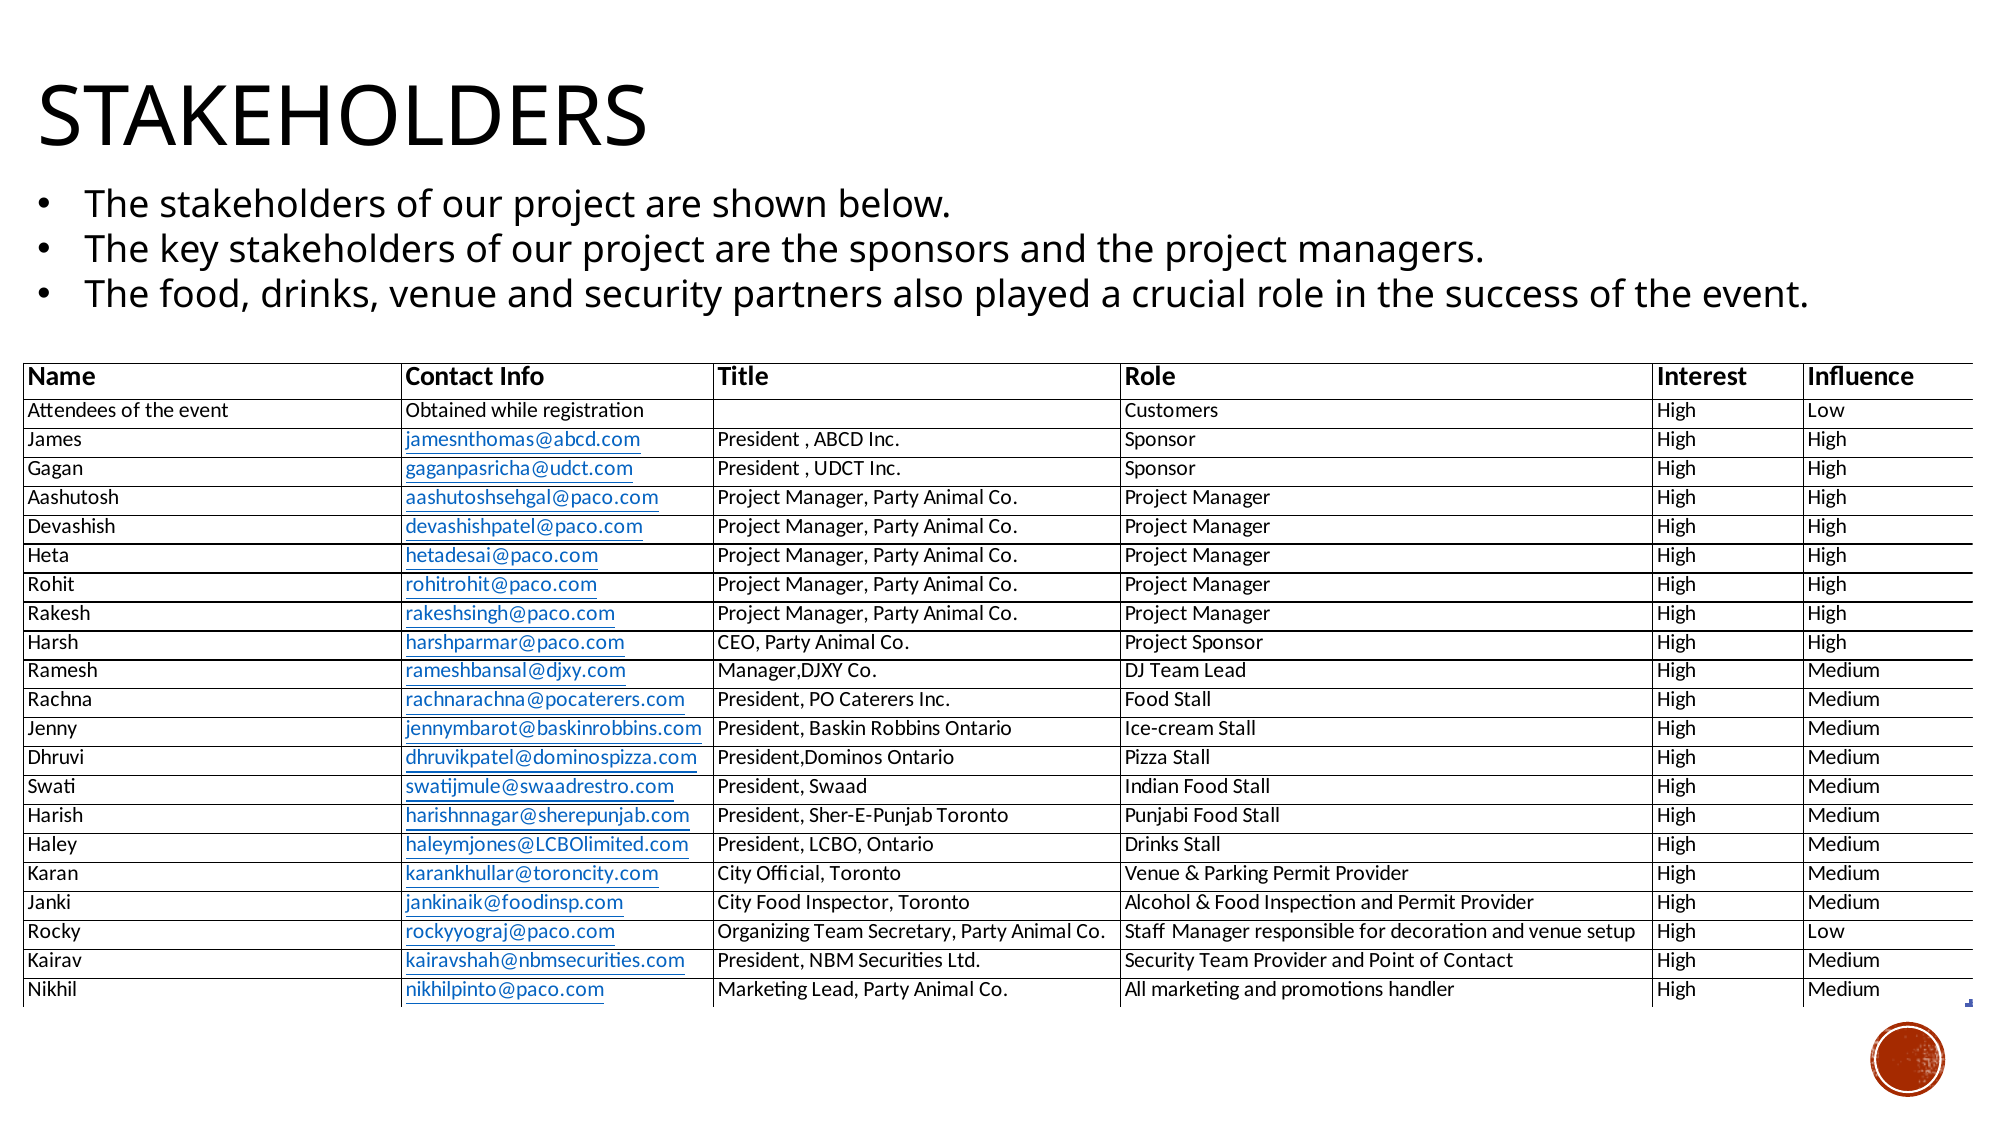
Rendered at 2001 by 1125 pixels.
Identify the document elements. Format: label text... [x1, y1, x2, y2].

text_box The stakeholders of our project are shown below. The key stakeholders of our project are the sponsors and the project managers. The food, drinks, venue and security partners also played a crucial role in the success of the event. [22, 172, 1936, 323]
title Stakeholders [22, 38, 1748, 172]
picture [23, 363, 1973, 1007]
